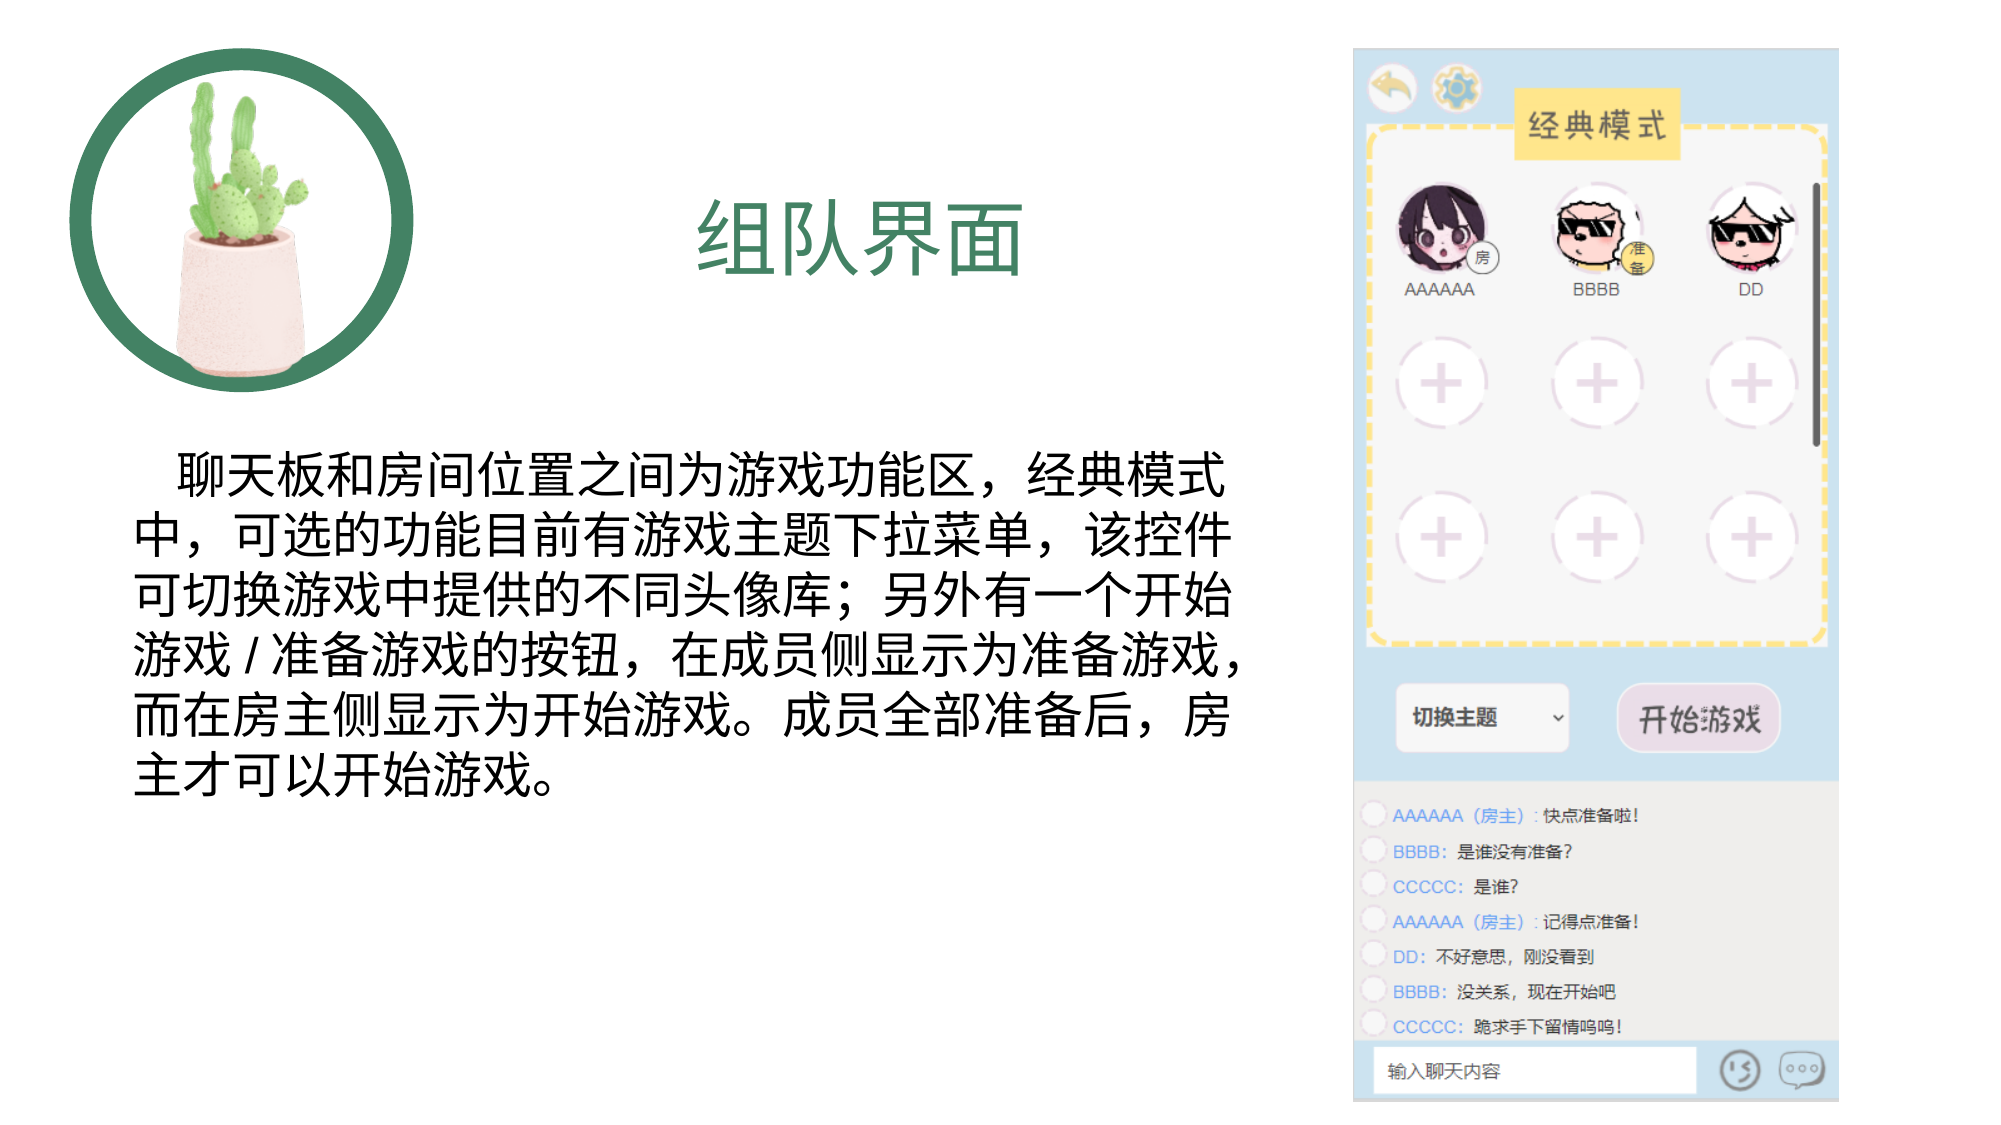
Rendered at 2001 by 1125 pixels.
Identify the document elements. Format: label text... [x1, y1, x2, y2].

text_box 聊天板和房间位置之间为游戏功能区，经典模式中，可选的功能目前有游戏主题下拉菜单，该控件可切换游戏中提供的不同头像库；另外有一个开始游戏/准备游戏的按钮，在成员侧显示为准备游戏，而在房主侧显示为开始游戏。成员全部准备后，房主才可以开始游戏。 [117, 436, 1290, 864]
text_box [372, 106, 415, 334]
picture [117, 48, 372, 417]
picture [1353, 48, 1839, 1103]
text_box [68, 100, 117, 341]
text_box 组队界面 [679, 178, 1046, 287]
